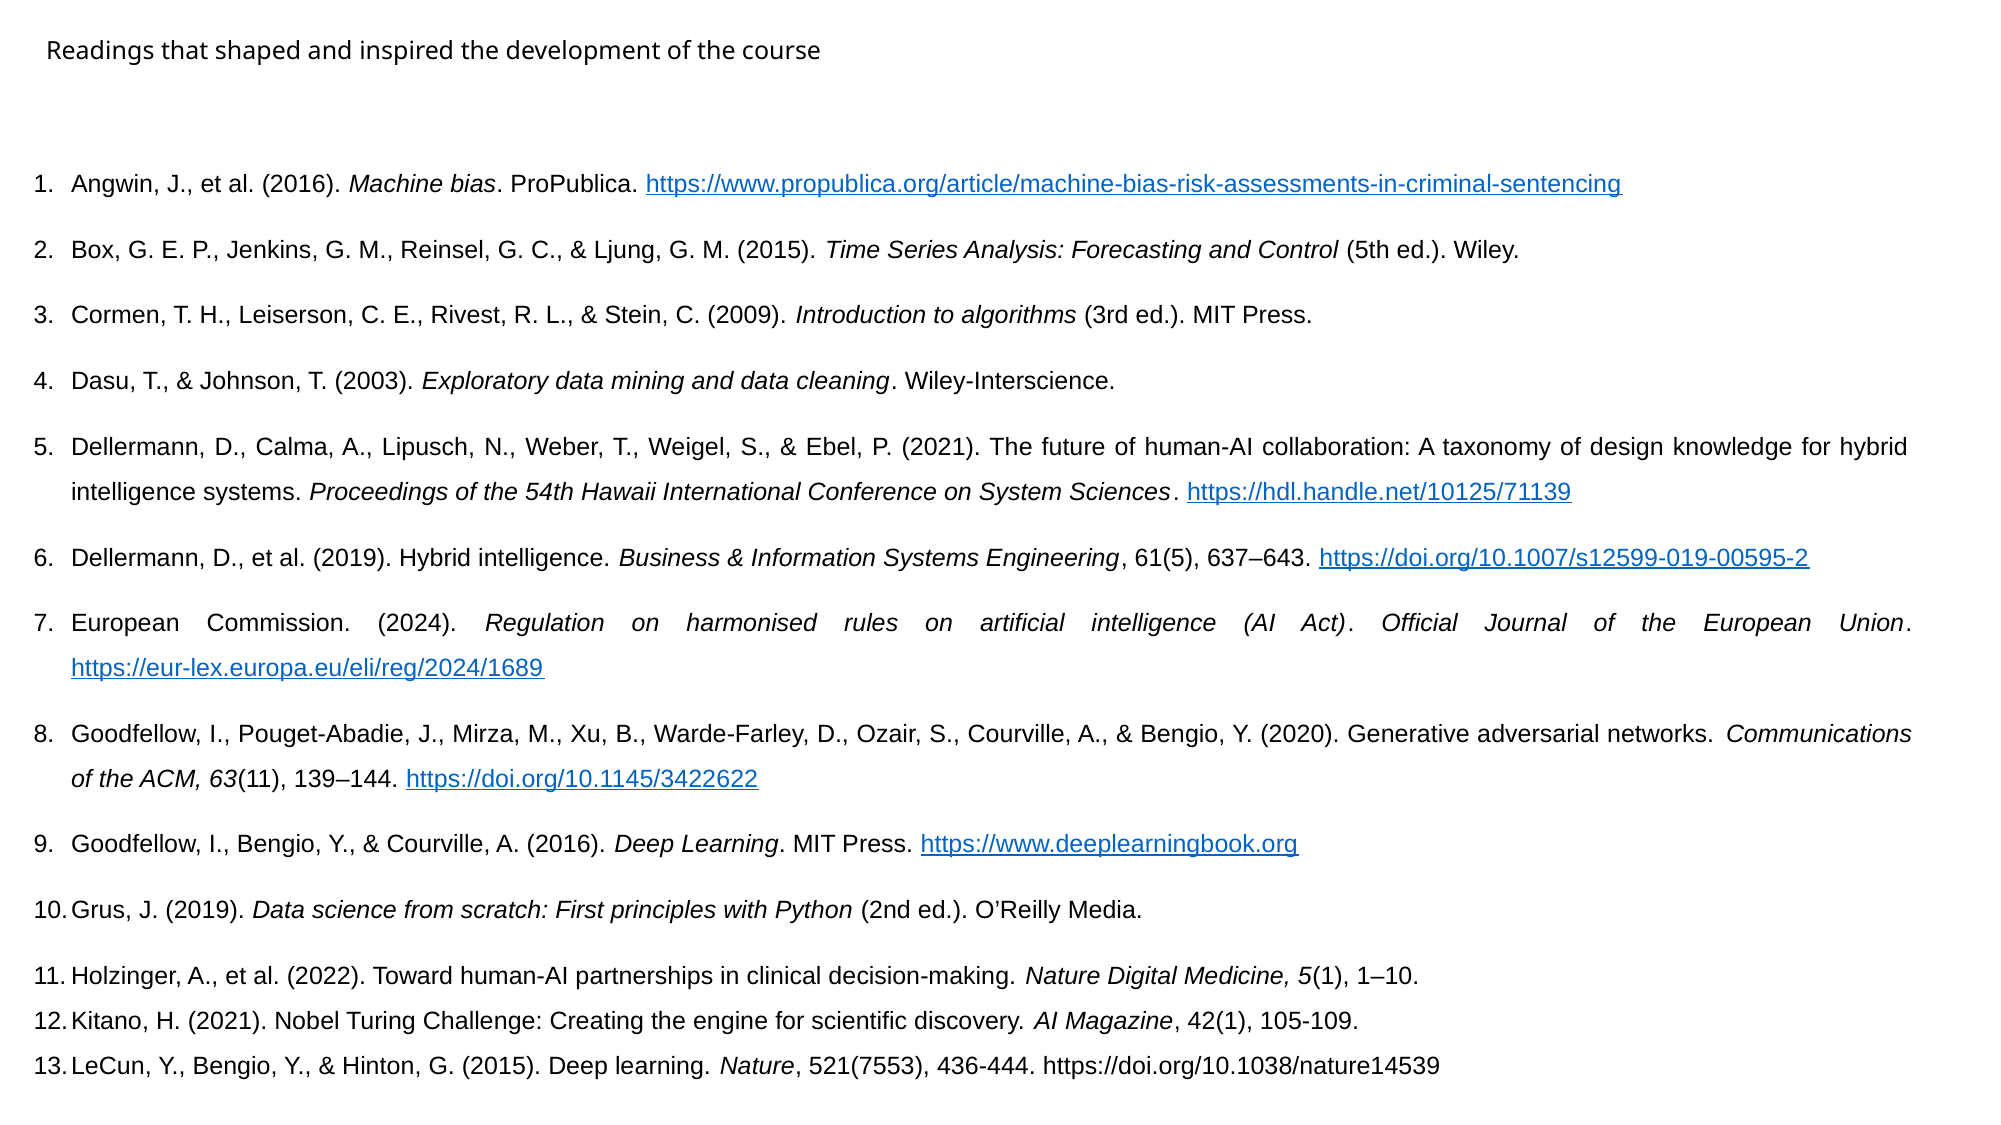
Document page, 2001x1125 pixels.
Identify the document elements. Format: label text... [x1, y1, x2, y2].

text_box Angwin, J., et al. (2016). Machine bias. ProPublica. https://www.propublica.org/article/machine-bias-risk-assessments-in-criminal-sentencing Box, G. E. P., Jenkins, G. M., Reinsel, G. C., & Ljung, G. M. (2015). Time Series Analysis: Forecasting and Control (5th ed.). Wiley. Cormen, T. H., Leiserson, C. E., Rivest, R. L., & Stein, C. (2009). Introduction to algorithms (3rd ed.). MIT Press. Dasu, T., & Johnson, T. (2003). Exploratory data mining and data cleaning. Wiley-Interscience. Dellermann, D., Calma, A., Lipusch, N., Weber, T., Weigel, S., & Ebel, P. (2021). The future of human-AI collaboration: A taxonomy of design knowledge for hybrid intelligence systems. Proceedings of the 54th Hawaii International Conference on System Sciences. https://hdl.handle.net/10125/71139 Dellermann, D., et al. (2019). Hybrid intelligence. Business & Information Systems Engineering, 61(5), 637–643. https://doi.org/10.1007/s12599-019-00595-2 European Commission. (2024). Regulation on harmonised rules on artificial intelligence (AI Act). Official Journal of the European Union. https://eur-lex.europa.eu/eli/reg/2024/1689 Goodfellow, I., Pouget-Abadie, J., Mirza, M., Xu, B., Warde-Farley, D., Ozair, S., Courville, A., & Bengio, Y. (2020). Generative adversarial networks. Communications of the ACM, 63(11), 139–144. https://doi.org/10.1145/3422622 Goodfellow, I., Bengio, Y., & Courville, A. (2016). Deep Learning. MIT Press. https://www.deeplearningbook.org Grus, J. (2019). Data science from scratch: First principles with Python (2nd ed.). O’Reilly Media. Holzinger, A., et al. (2022). Toward human-AI partnerships in clinical decision-making. Nature Digital Medicine, 5(1), 1–10. Kitano, H. (2021). Nobel Turing Challenge: Creating the engine for scientific discovery. AI Magazine, 42(1), 105-109. LeCun, Y., Bengio, Y., & Hinton, G. (2015). Deep learning. Nature, 521(7553), 436-444. https://doi.org/10.1038/nature14539 [18, 145, 1928, 1087]
title Readings that shaped and inspired the development of the course [31, 8, 1983, 96]
